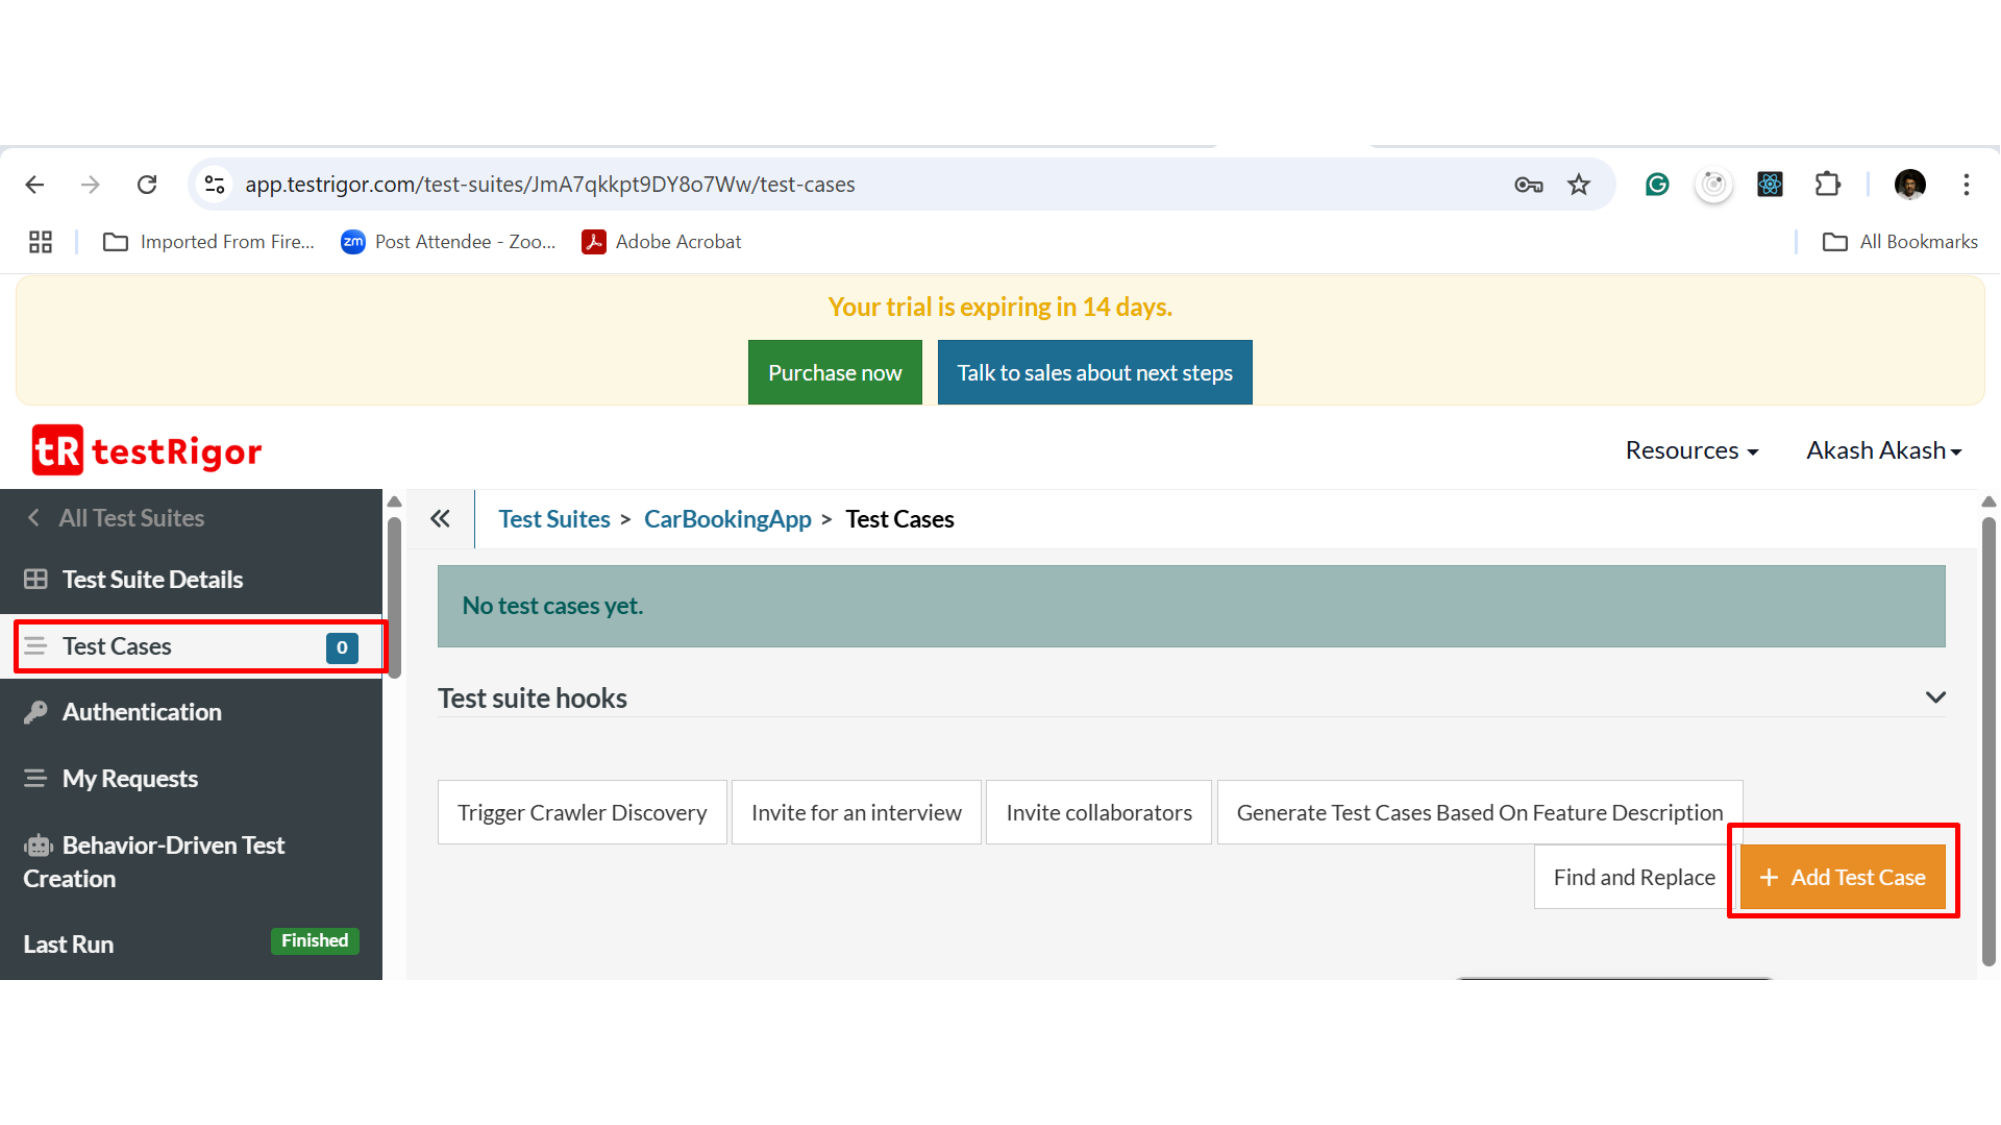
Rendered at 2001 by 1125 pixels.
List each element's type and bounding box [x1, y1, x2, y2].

picture [0, 145, 2000, 980]
